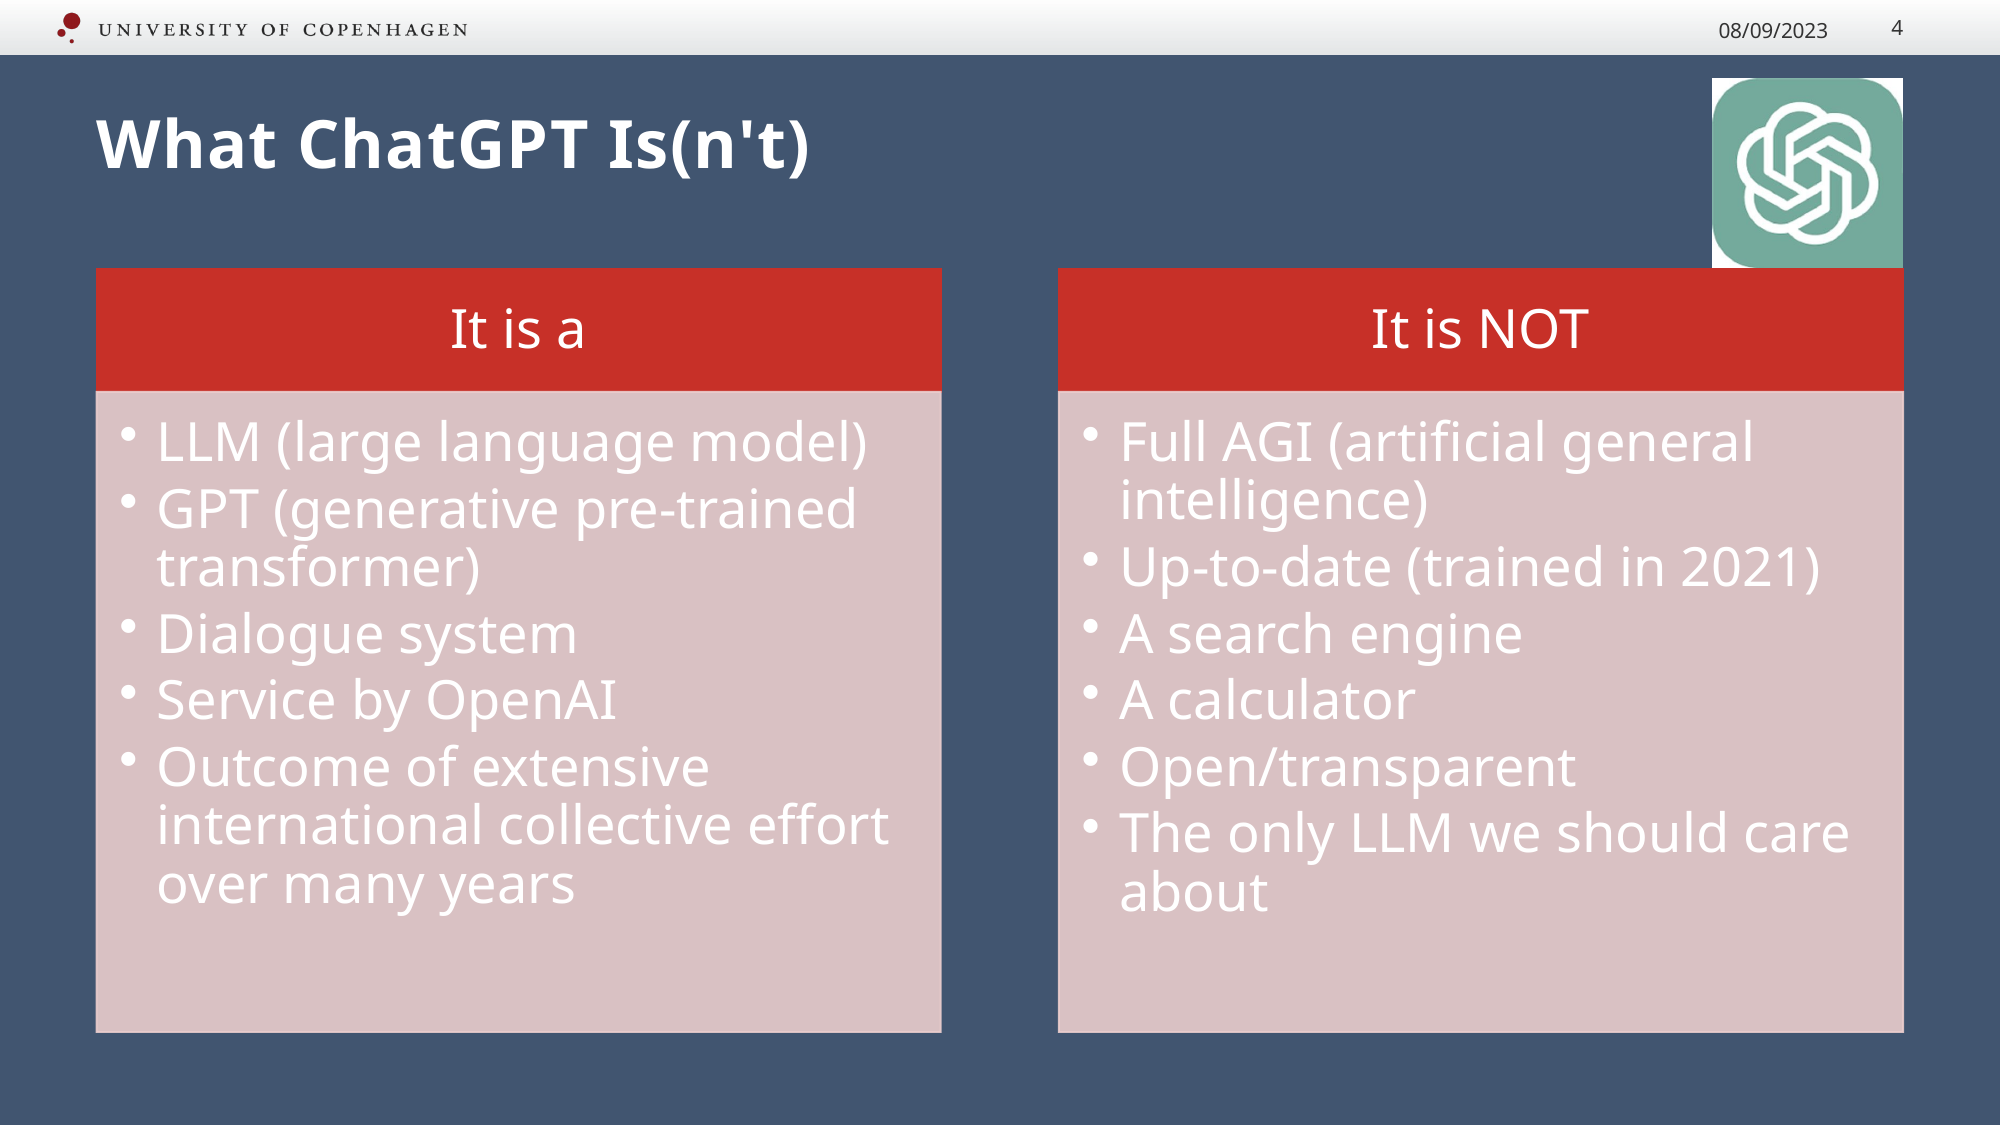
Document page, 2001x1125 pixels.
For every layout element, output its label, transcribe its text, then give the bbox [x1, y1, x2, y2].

picture [1712, 78, 1903, 268]
title What ChatGPT Is(n't) [96, 101, 1712, 244]
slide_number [1694, 14, 1829, 43]
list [96, 267, 1904, 1034]
slide_number 4 [1840, 14, 1904, 43]
picture [92, 15, 475, 42]
